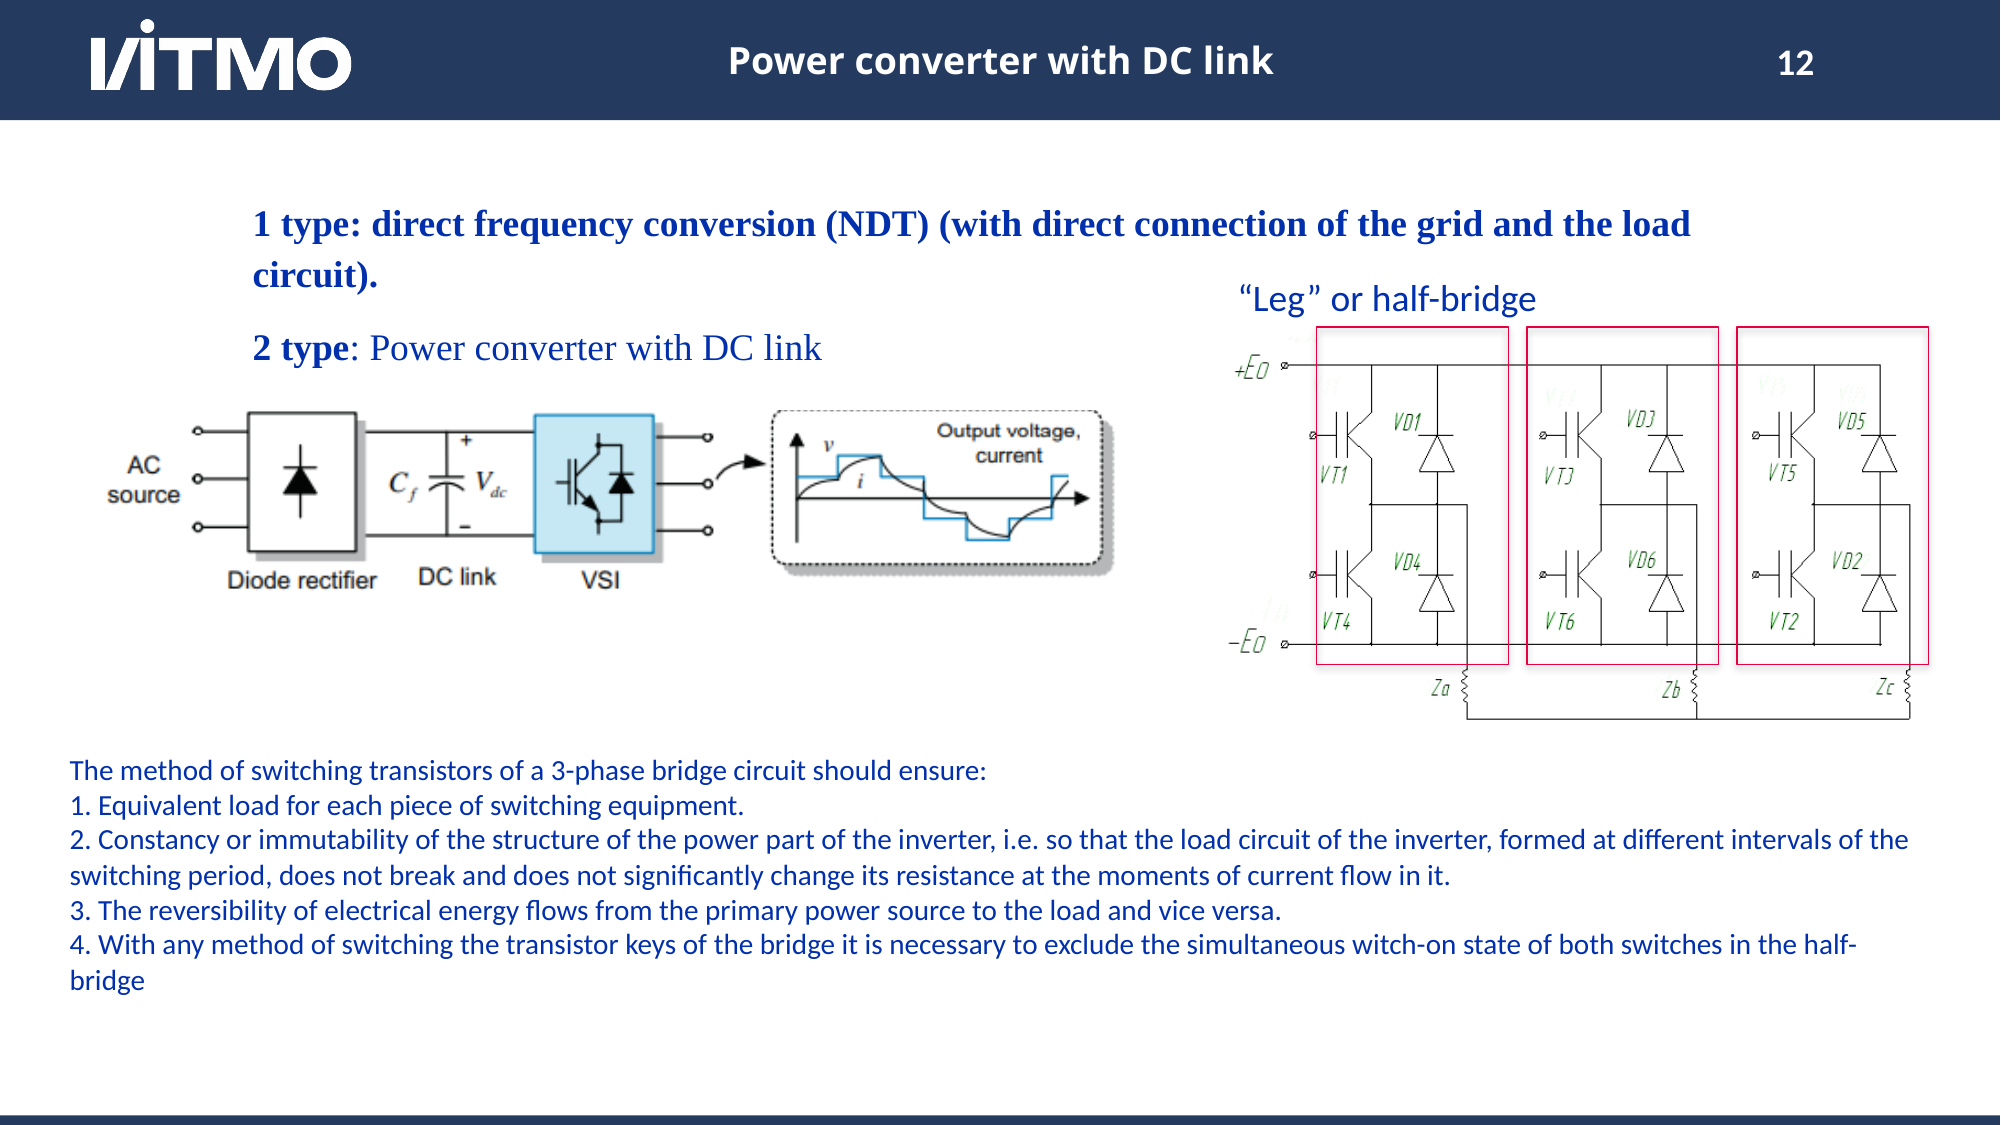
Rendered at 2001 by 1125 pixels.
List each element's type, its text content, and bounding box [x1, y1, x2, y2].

picture [91, 410, 1142, 601]
text_box [1316, 326, 1509, 335]
text_box “Leg” or half-bridge [1222, 266, 1553, 326]
title Power converter with DC link [410, 0, 1592, 120]
picture [78, 0, 364, 111]
text_box [1736, 326, 1929, 337]
picture [1214, 337, 1928, 744]
text_box [1526, 326, 1719, 335]
text_box The method of switching transistors of a 3-phase bridge circuit should ensure: 1. Equivalent load for each piece of switching equipment. 2. Constancy or immutability of the structure of the power part of the inverter, i.e. so that the load circuit of the inverter, formed at different intervals of the switching period, does not break and does not significantly change its resistance at the moments of current flow in it. 3. The reversibility of electrical energy flows from the primary power source to the load and vice versa. 4. With any method of switching the transistor keys of the bridge it is necessary to exclude the simultaneous witch-on state of both switches in the half-bridge [54, 743, 1945, 1039]
text_box 1 type: direct frequency conversion (NDT) (with direct connection of the grid and the load circuit). 2 type: Power converter with DC link [237, 184, 1762, 376]
